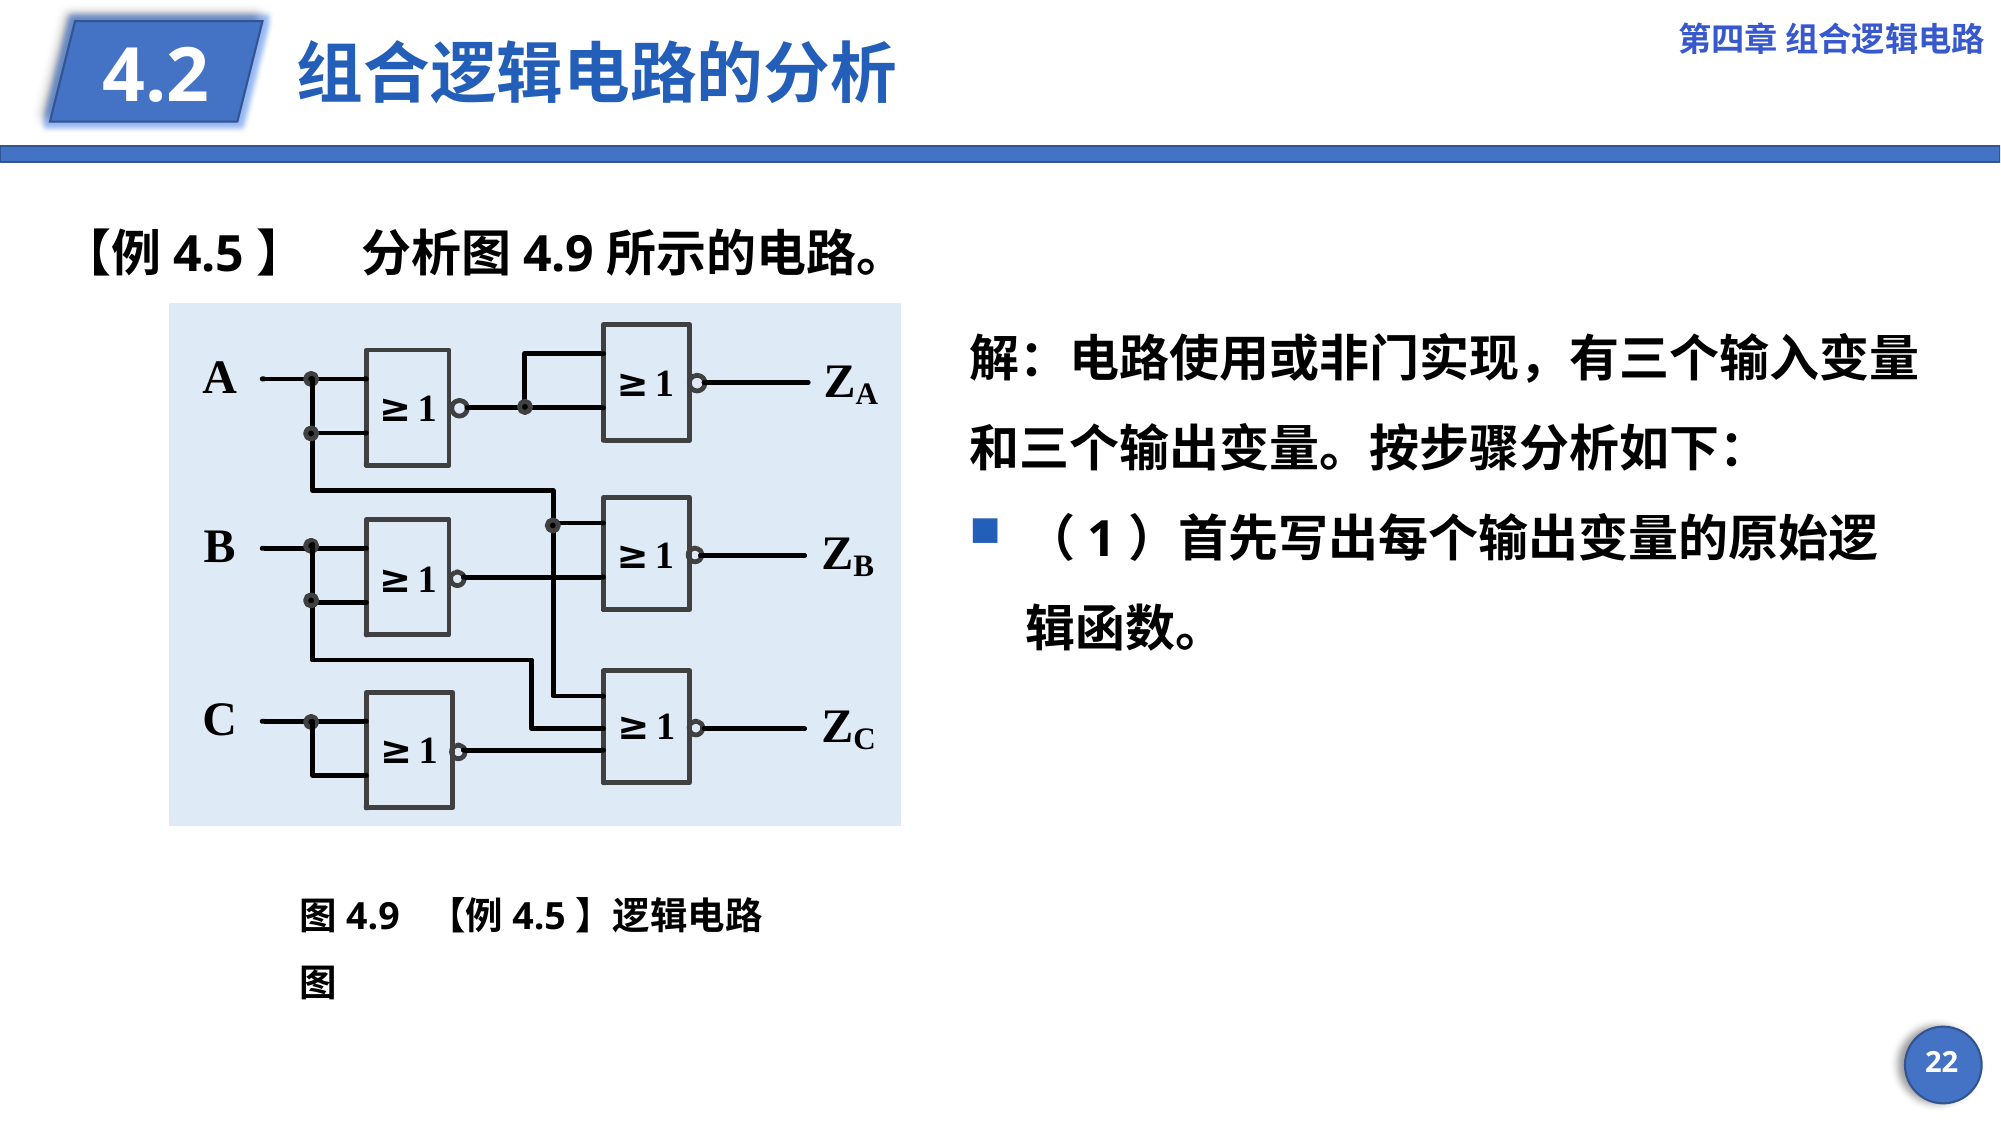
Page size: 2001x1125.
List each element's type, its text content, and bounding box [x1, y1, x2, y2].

text_box 4.2 [48, 20, 264, 123]
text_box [168, 303, 902, 827]
text_box 图4.9 【例4.5】逻辑电路图 [284, 862, 807, 1012]
text_box 【例4.5】 分析图4.9所示的电路。 [46, 183, 1942, 289]
footer 第四章 组合逻辑电路 [1654, 0, 2000, 84]
title 组合逻辑电路的分析 [281, 16, 1592, 137]
slide_number 22 [1895, 1033, 1989, 1094]
